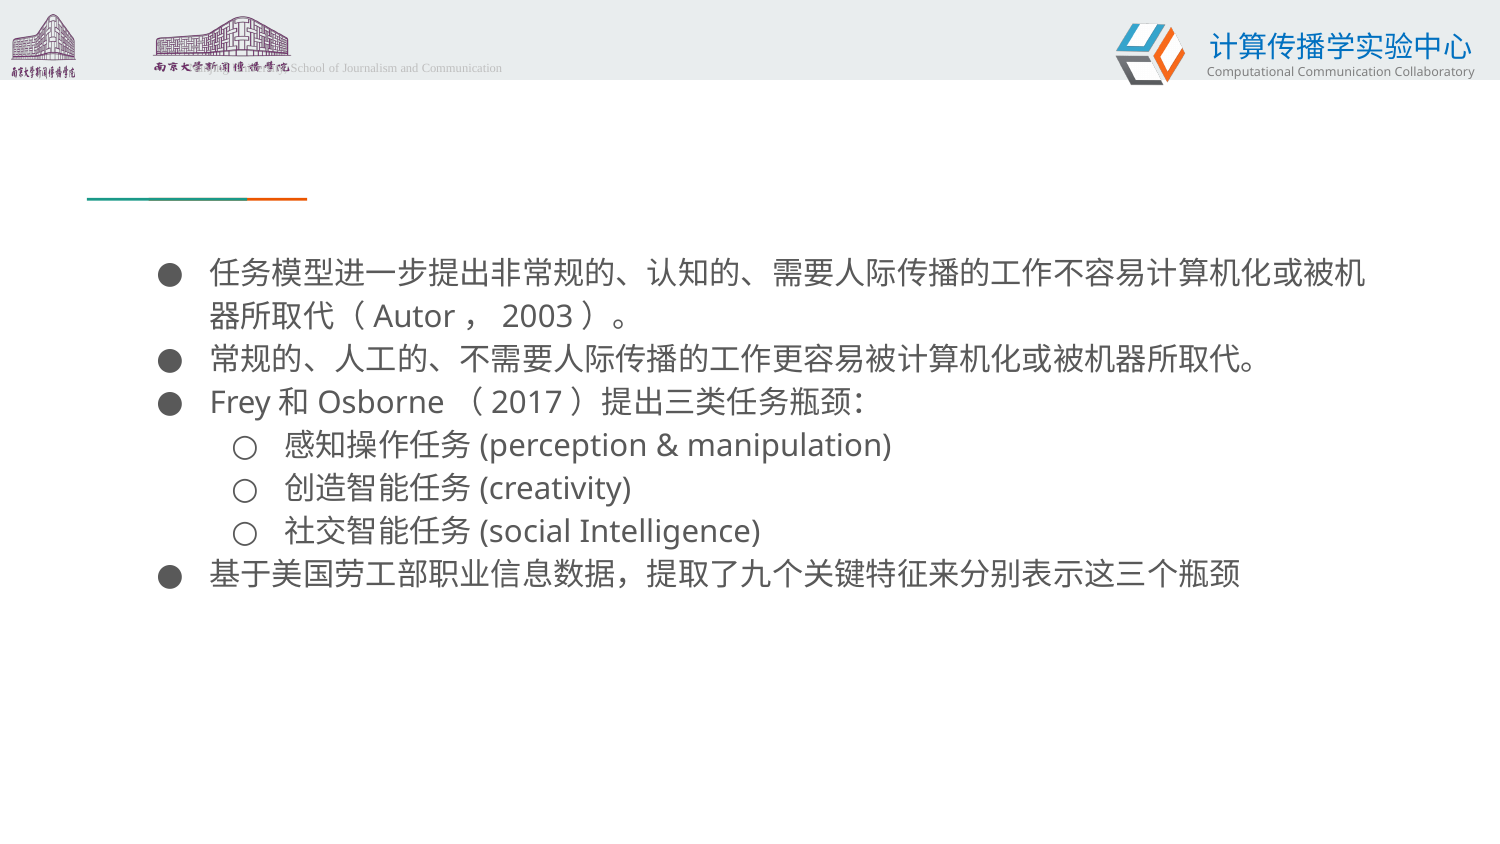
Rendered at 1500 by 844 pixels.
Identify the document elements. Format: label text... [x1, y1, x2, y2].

list 任务模型进一步提出非常规的、认知的、需要人际传播的工作不容易计算机化或被机器所取代（Autor，2003）。 常规的、人工的、不需要人际传播的工作更容易被计算机化或被机器所取代。 Frey和Osborne（2017）提出三类任务瓶颈： 感知操作任务(perception & manipulation) 创造智能任务(creativity) 社交智能任务(social Intelligence) 基于美国劳工部职业信息数据，提取了九个关键特征来分别表示这三个瓶颈 [119, 232, 1381, 815]
picture [1108, 12, 1187, 96]
picture [0, 9, 527, 83]
